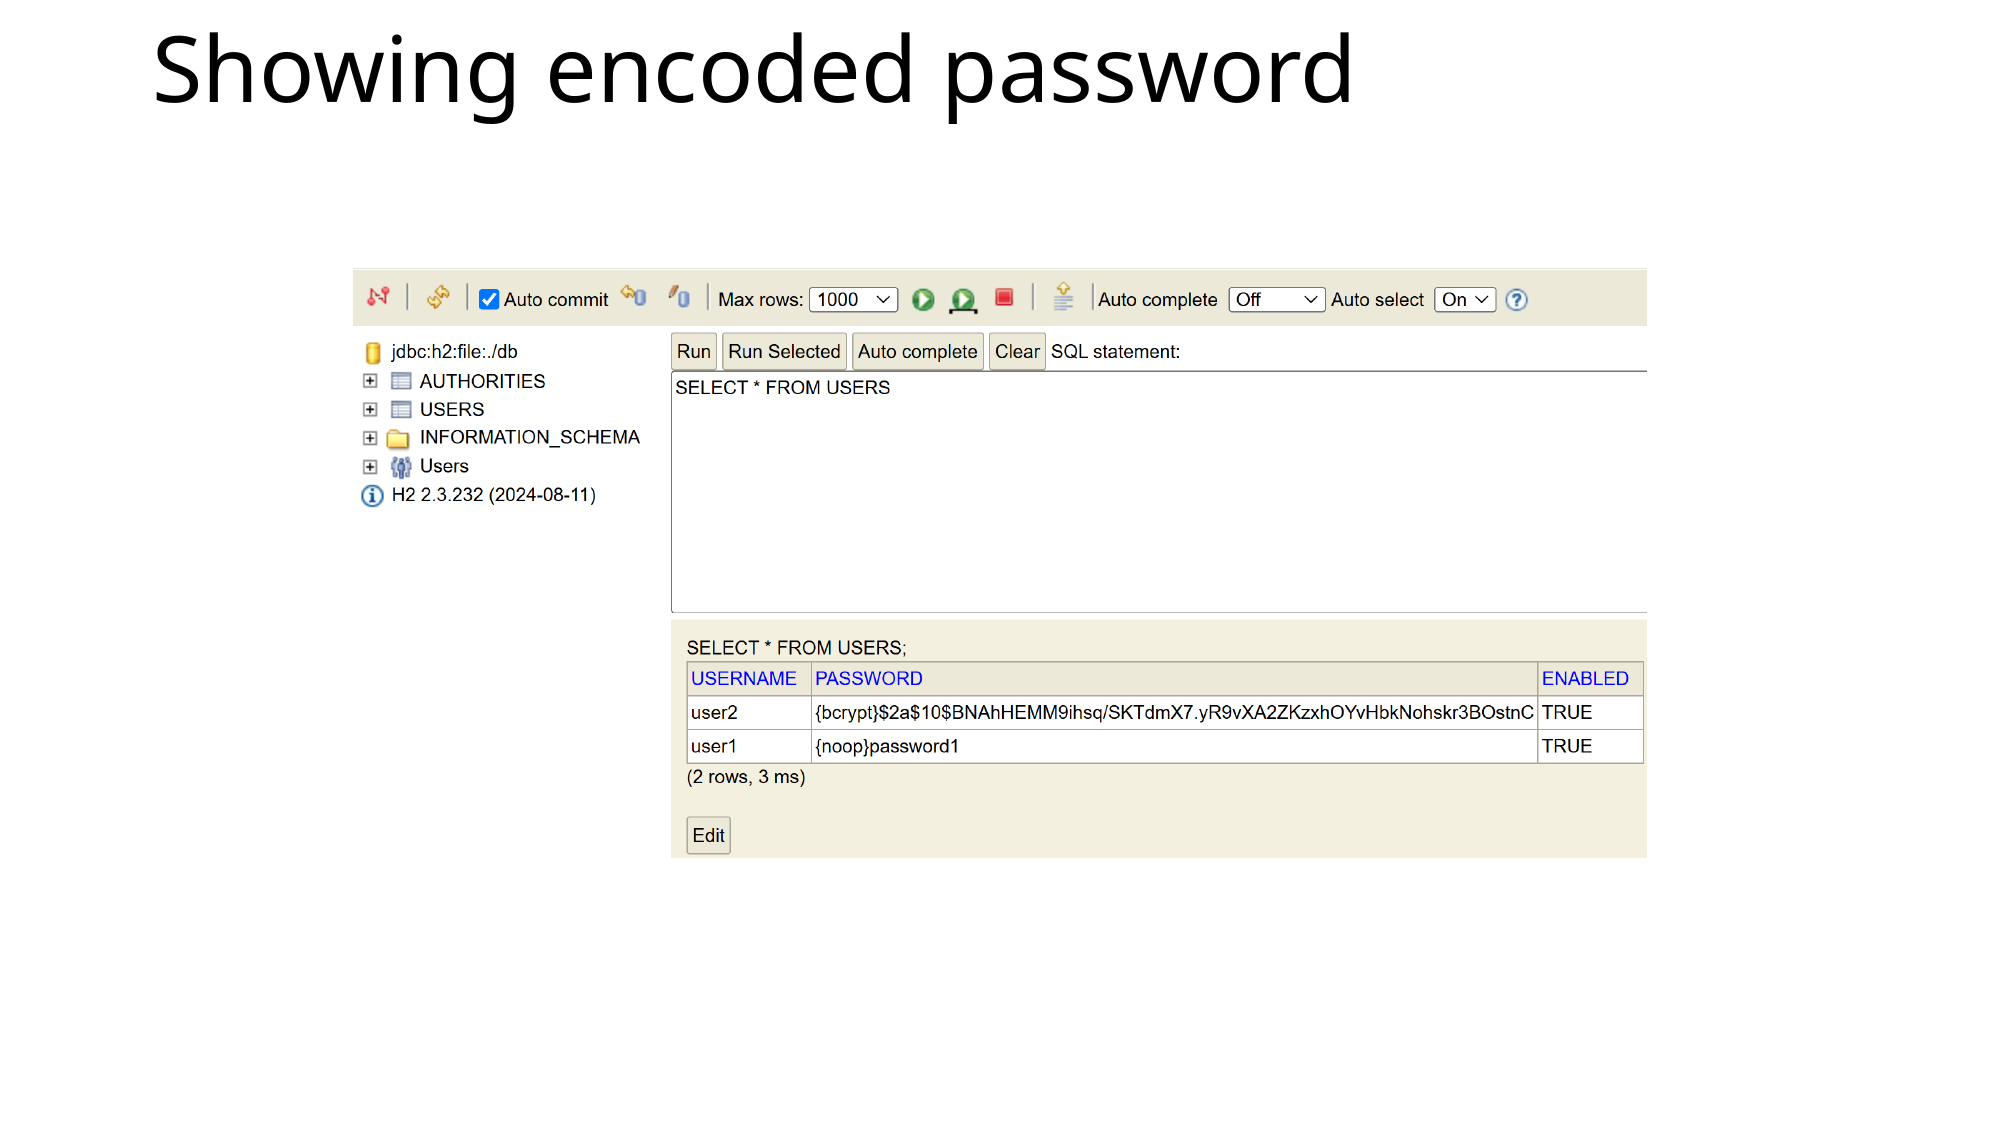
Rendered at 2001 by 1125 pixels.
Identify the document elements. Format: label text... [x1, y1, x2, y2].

picture [353, 267, 1647, 858]
title Showing encoded password [137, 0, 1863, 147]
